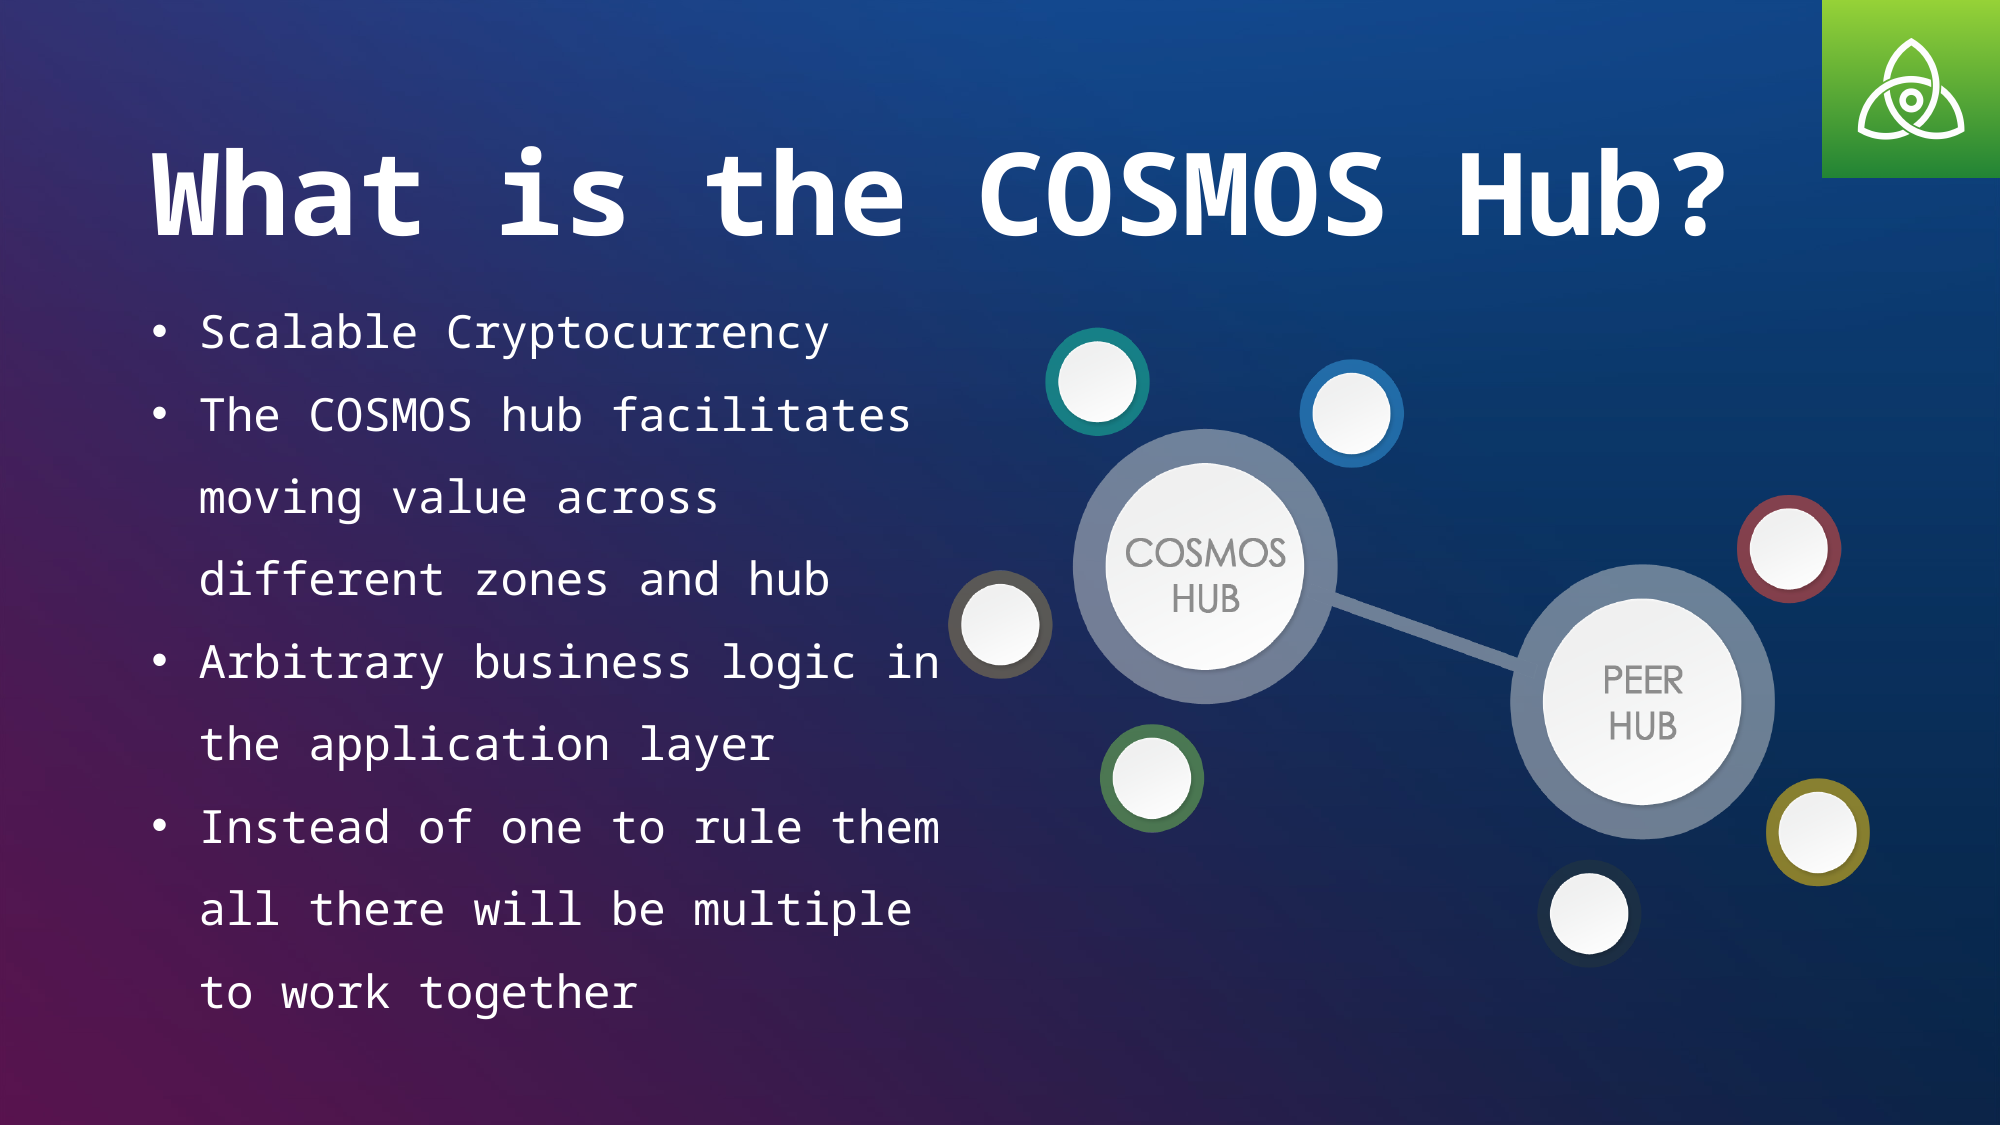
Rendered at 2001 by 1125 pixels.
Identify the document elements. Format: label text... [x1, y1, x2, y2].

title What is the COSMOS Hub? [143, 85, 1755, 269]
text_box Scalable Cryptocurrency The COSMOS hub facilitates moving value across different zones and hub Arbitrary business logic in the application layer Instead of one to rule them all there will be multiple to work together [144, 267, 949, 1025]
picture [0, 0, 2000, 1125]
